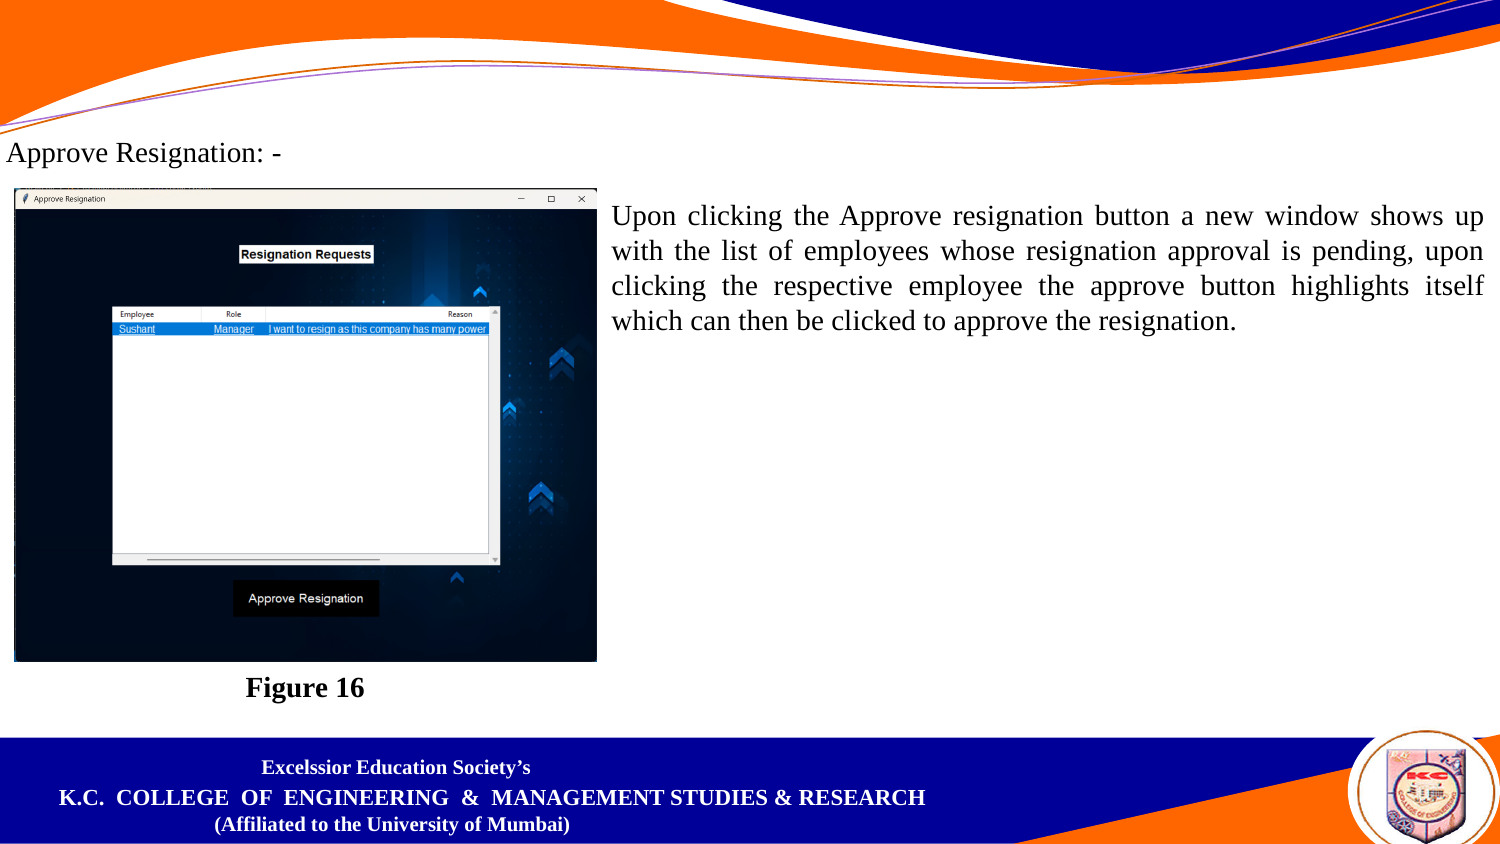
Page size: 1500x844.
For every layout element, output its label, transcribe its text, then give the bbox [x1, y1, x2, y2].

picture [1347, 721, 1500, 844]
text_box Approve Resignation: - [0, 124, 743, 177]
picture [14, 188, 597, 662]
text_box Figure 16 [230, 671, 381, 712]
text_box Upon clicking the Approve resignation button a new window shows up with the list of employees whose resignation approval is pending, upon clicking the respective employee the approve button highlights itself which can then be clicked to approve the resignation. [598, 188, 1500, 344]
